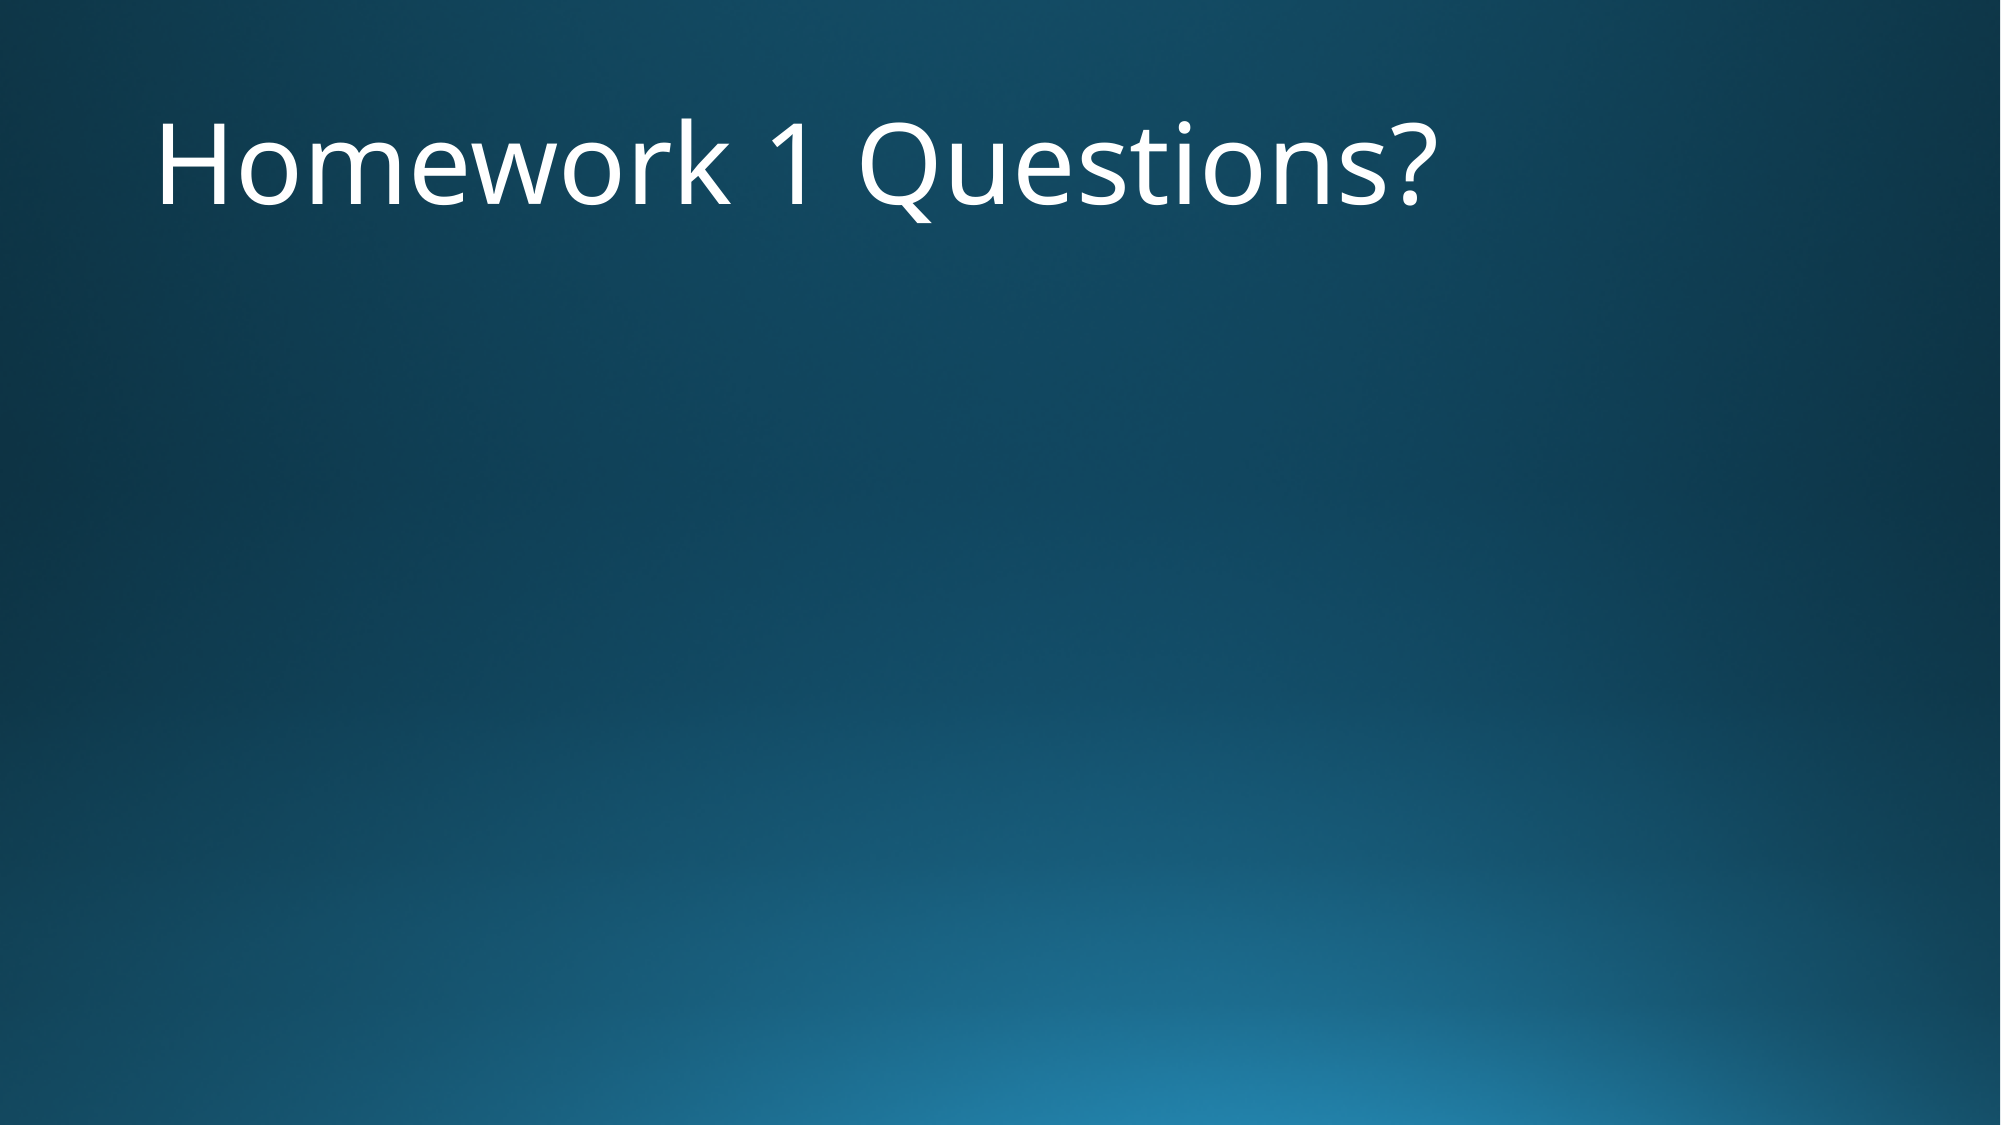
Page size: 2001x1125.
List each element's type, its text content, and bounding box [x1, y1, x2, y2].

title Homework 1 Questions? [137, 59, 1863, 278]
picture [0, 0, 2001, 1125]
